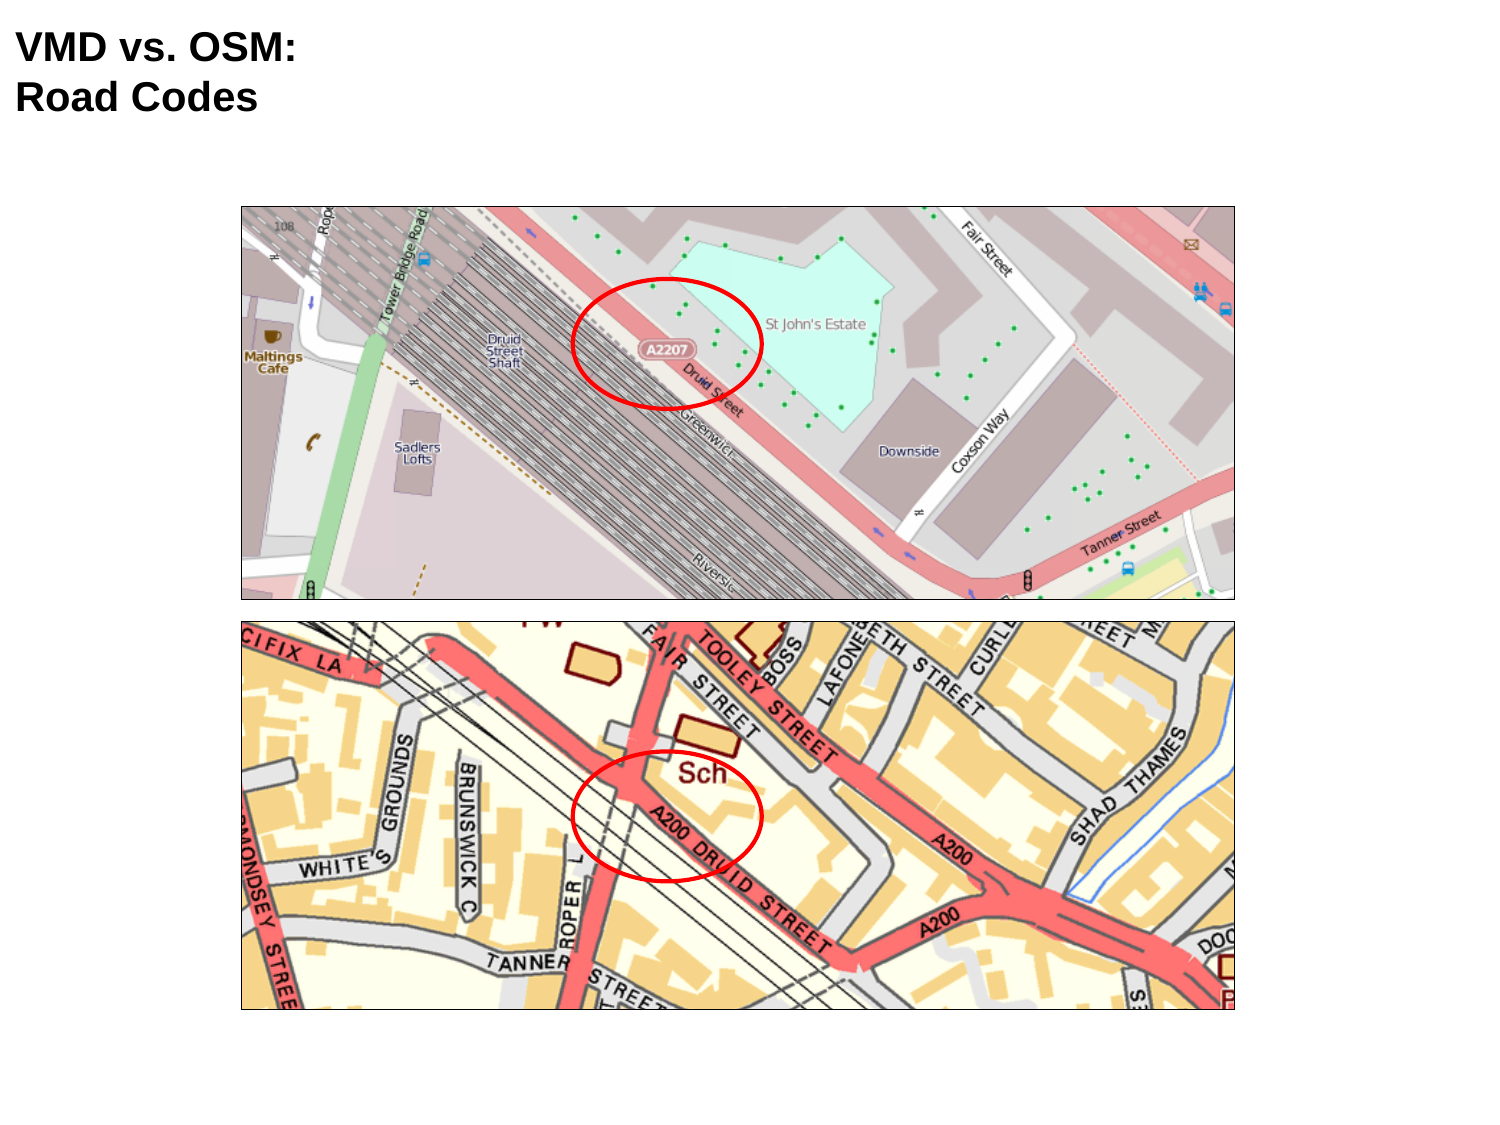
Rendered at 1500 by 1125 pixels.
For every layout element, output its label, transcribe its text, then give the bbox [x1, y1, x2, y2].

picture [241, 621, 1235, 1010]
picture [241, 206, 1235, 601]
text_box VMD vs. OSM: Road Codes [0, 12, 420, 128]
